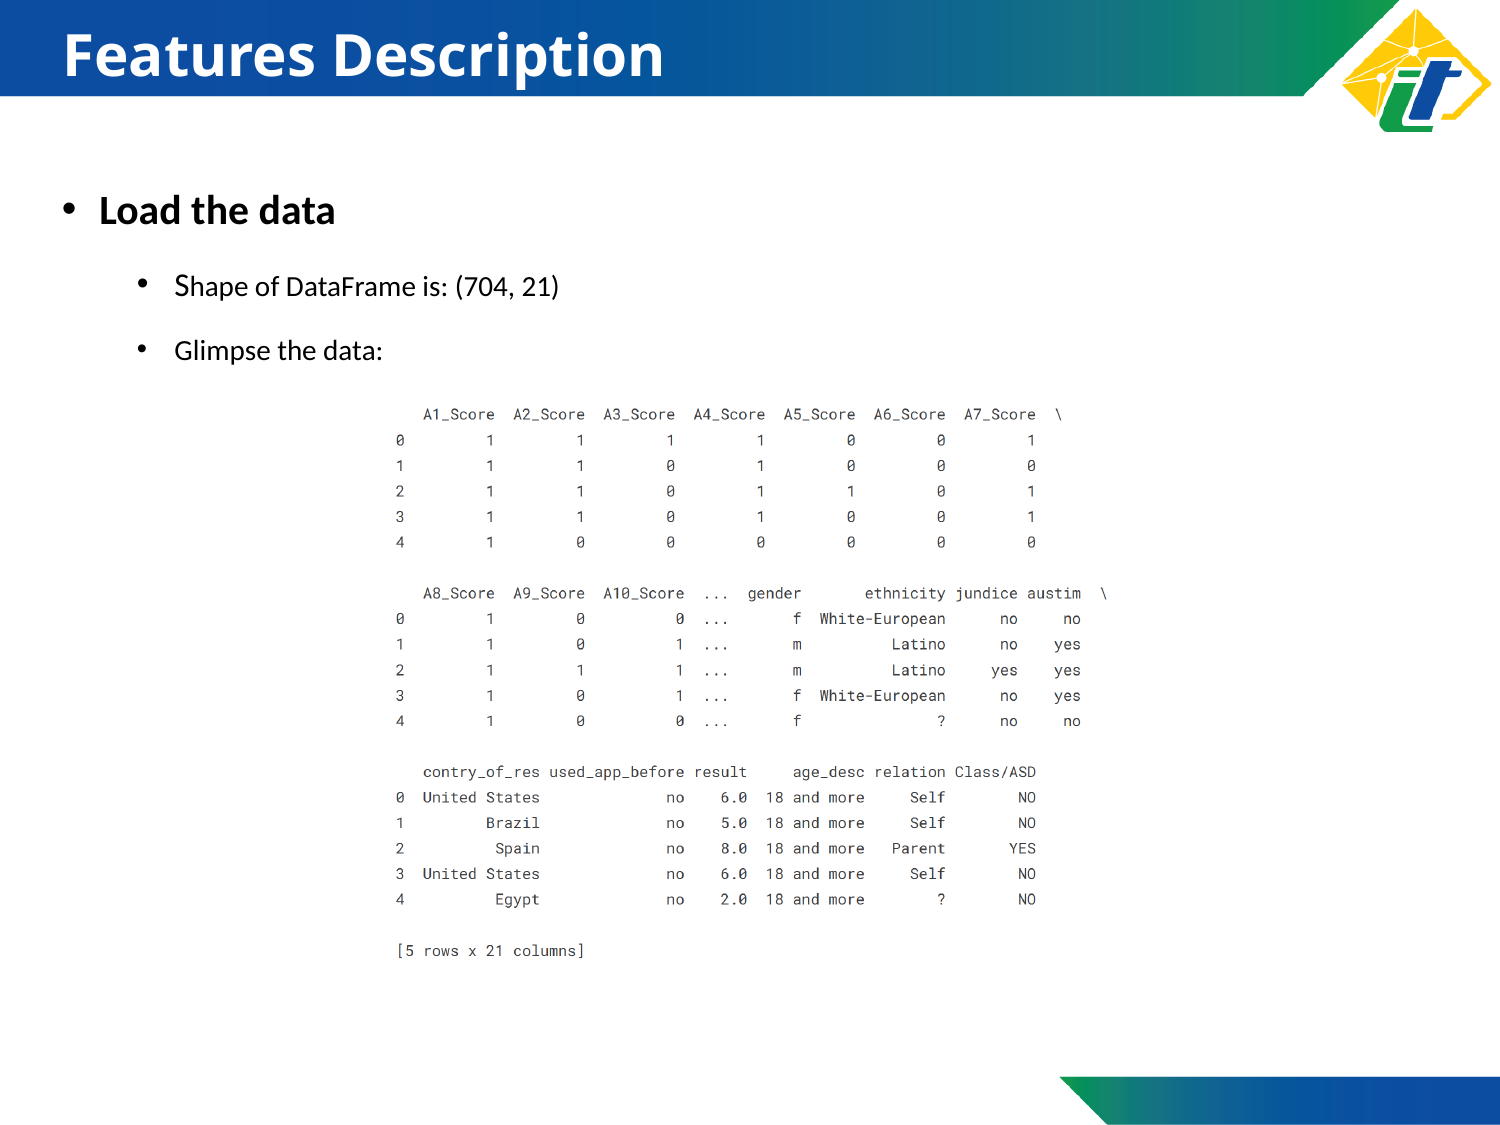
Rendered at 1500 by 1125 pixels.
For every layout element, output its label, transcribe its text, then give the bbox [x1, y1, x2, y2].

list Load the data Shape of DataFrame is: (704, 21) Glimpse the data: [46, 150, 1454, 1047]
title Features Description [47, 0, 1304, 85]
slide_number [1338, 1074, 1454, 1124]
picture [0, 0, 1500, 1125]
